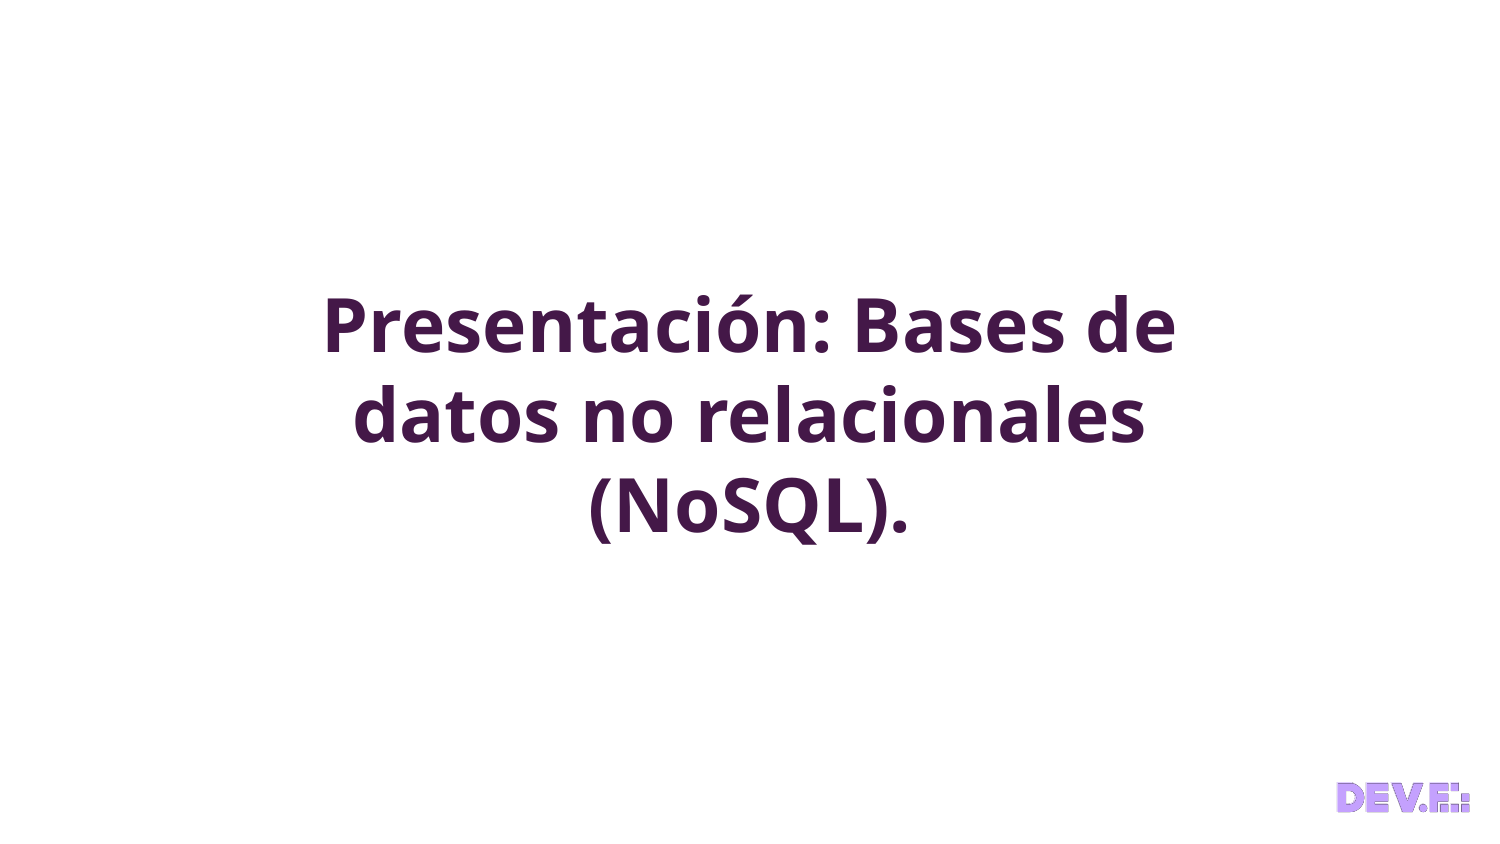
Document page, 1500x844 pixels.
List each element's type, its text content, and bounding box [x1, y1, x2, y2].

picture [1330, 776, 1474, 818]
text_box Presentación: Bases de datos no relacionales (NoSQL). [246, 262, 1254, 581]
